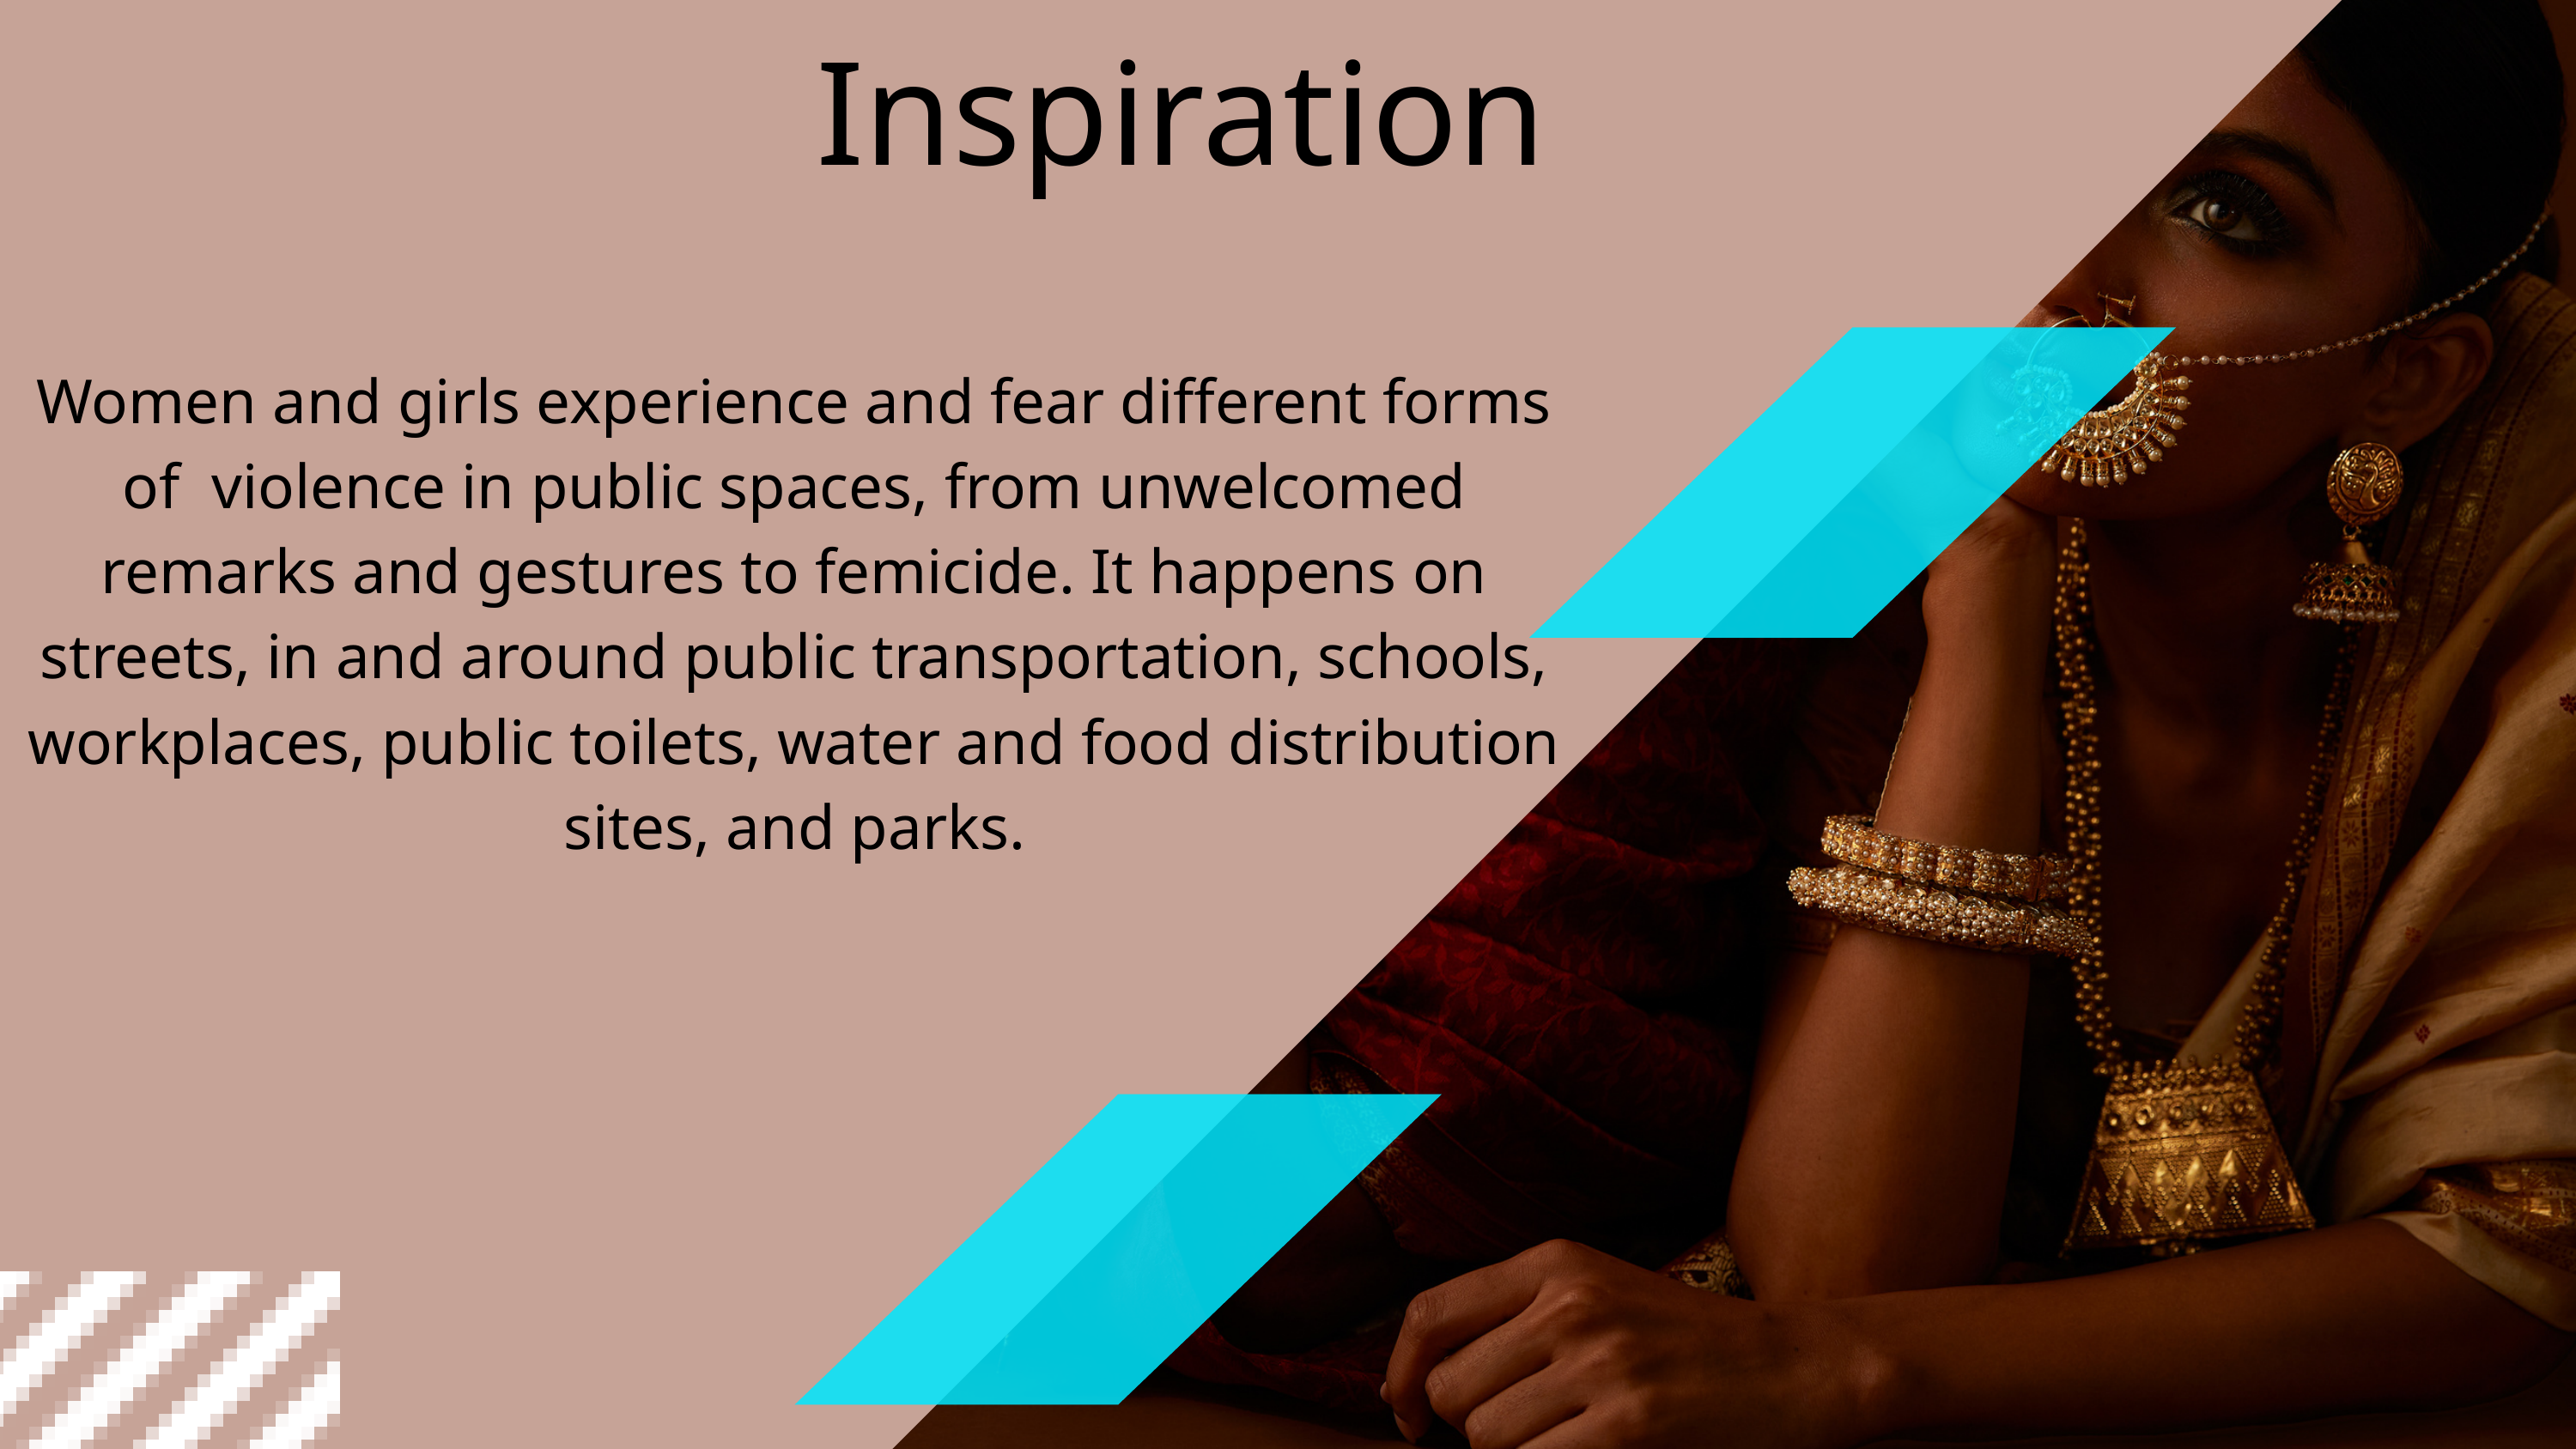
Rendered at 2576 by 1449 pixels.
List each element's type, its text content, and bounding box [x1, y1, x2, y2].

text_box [794, 1094, 1443, 1405]
text_box Inspiration [773, 0, 887, 194]
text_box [1528, 327, 2177, 639]
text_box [892, 0, 2576, 1449]
text_box Women and girls experience and fear different forms of violence in public spaces, from unwelcomed remarks and gestures to femicide. It happens on streets, in and around public transportation, schools, workplaces, public toilets, water and food distribution sites, and parks. [0, 350, 887, 862]
picture [0, 1271, 367, 1449]
